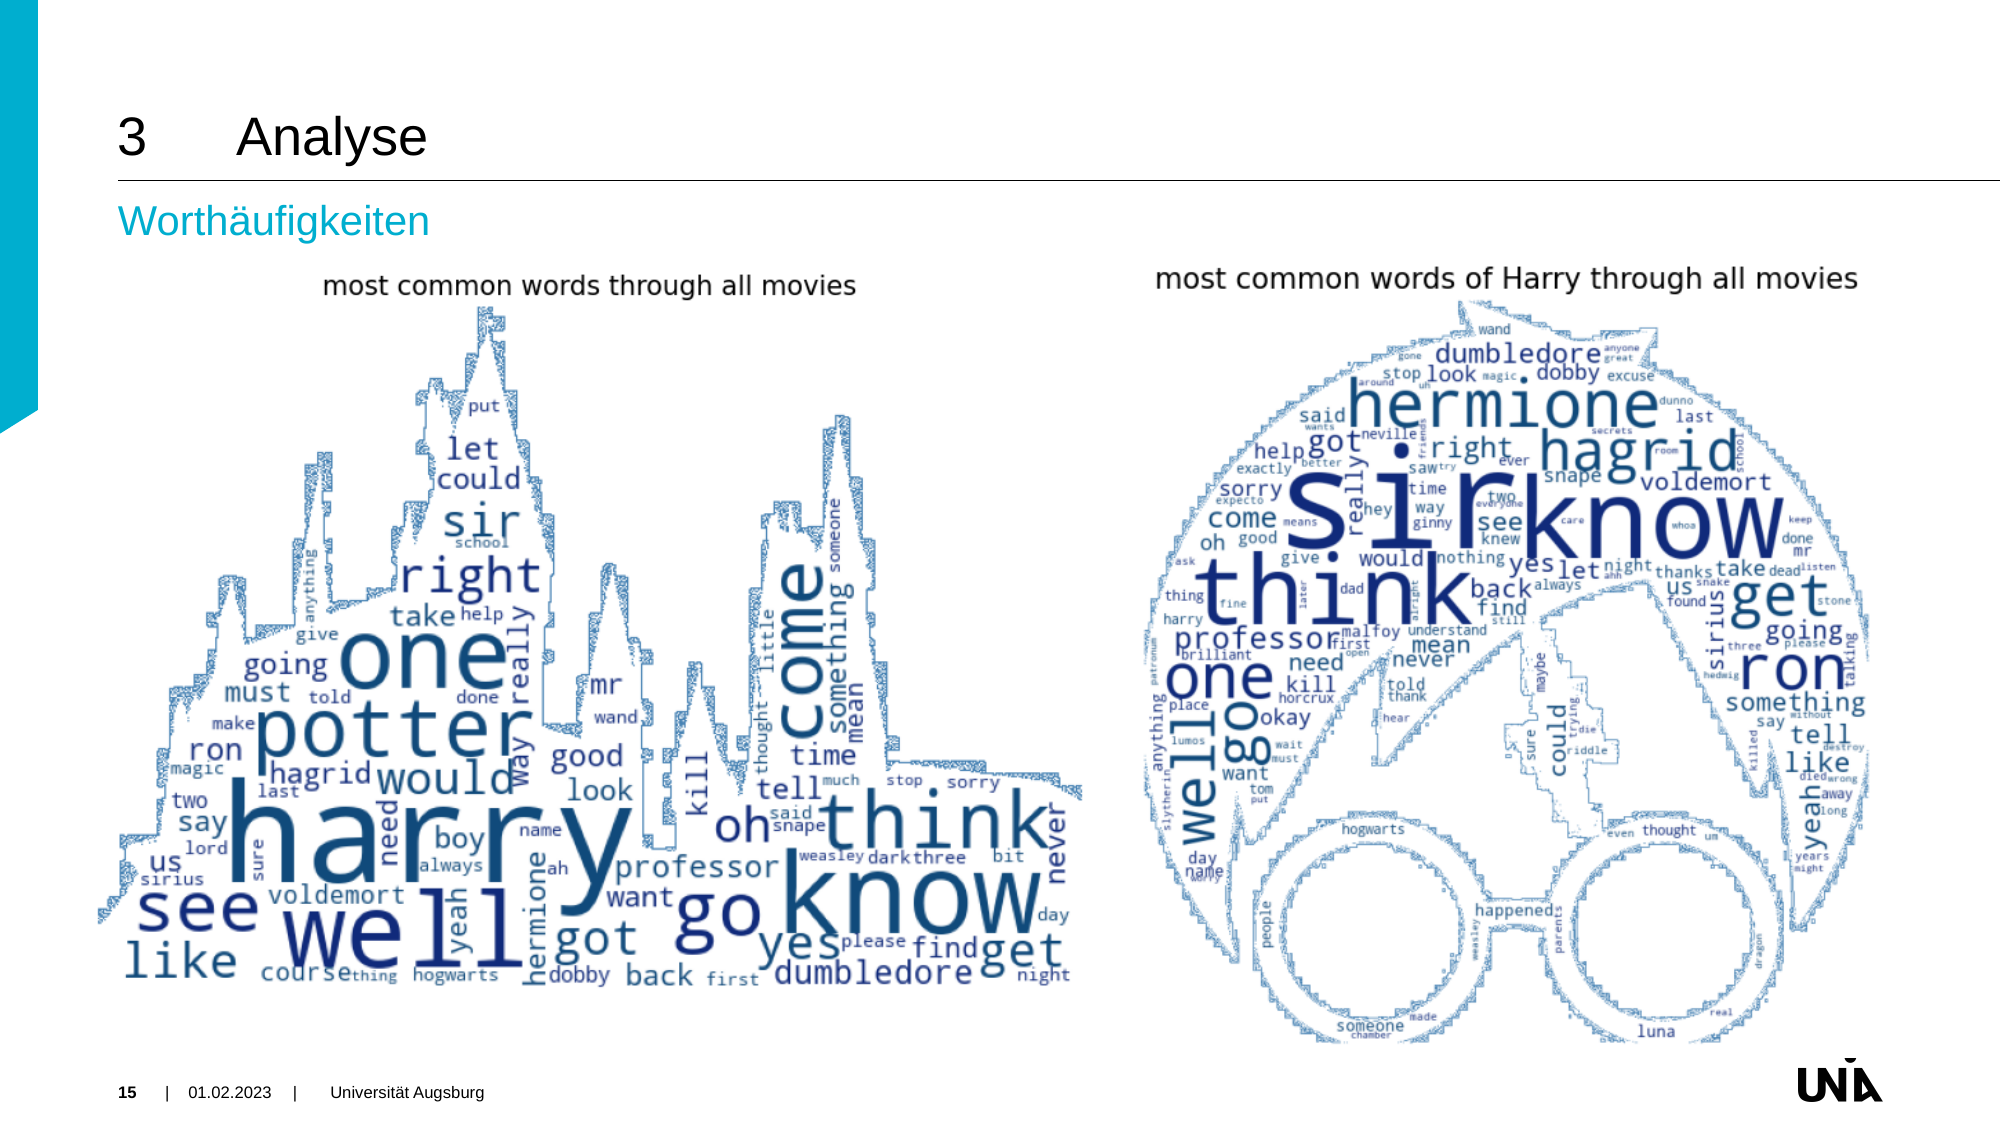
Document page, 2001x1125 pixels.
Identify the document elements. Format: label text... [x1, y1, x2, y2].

footer | Universität Augsburg [292, 1066, 1490, 1102]
picture [1130, 253, 1883, 1102]
title 3 Analyse [117, 0, 1882, 168]
picture [84, 262, 1095, 1006]
slide_number 15 [118, 1066, 171, 1102]
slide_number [171, 1066, 292, 1102]
subtitle Worthäufigkeiten [117, 193, 1882, 254]
